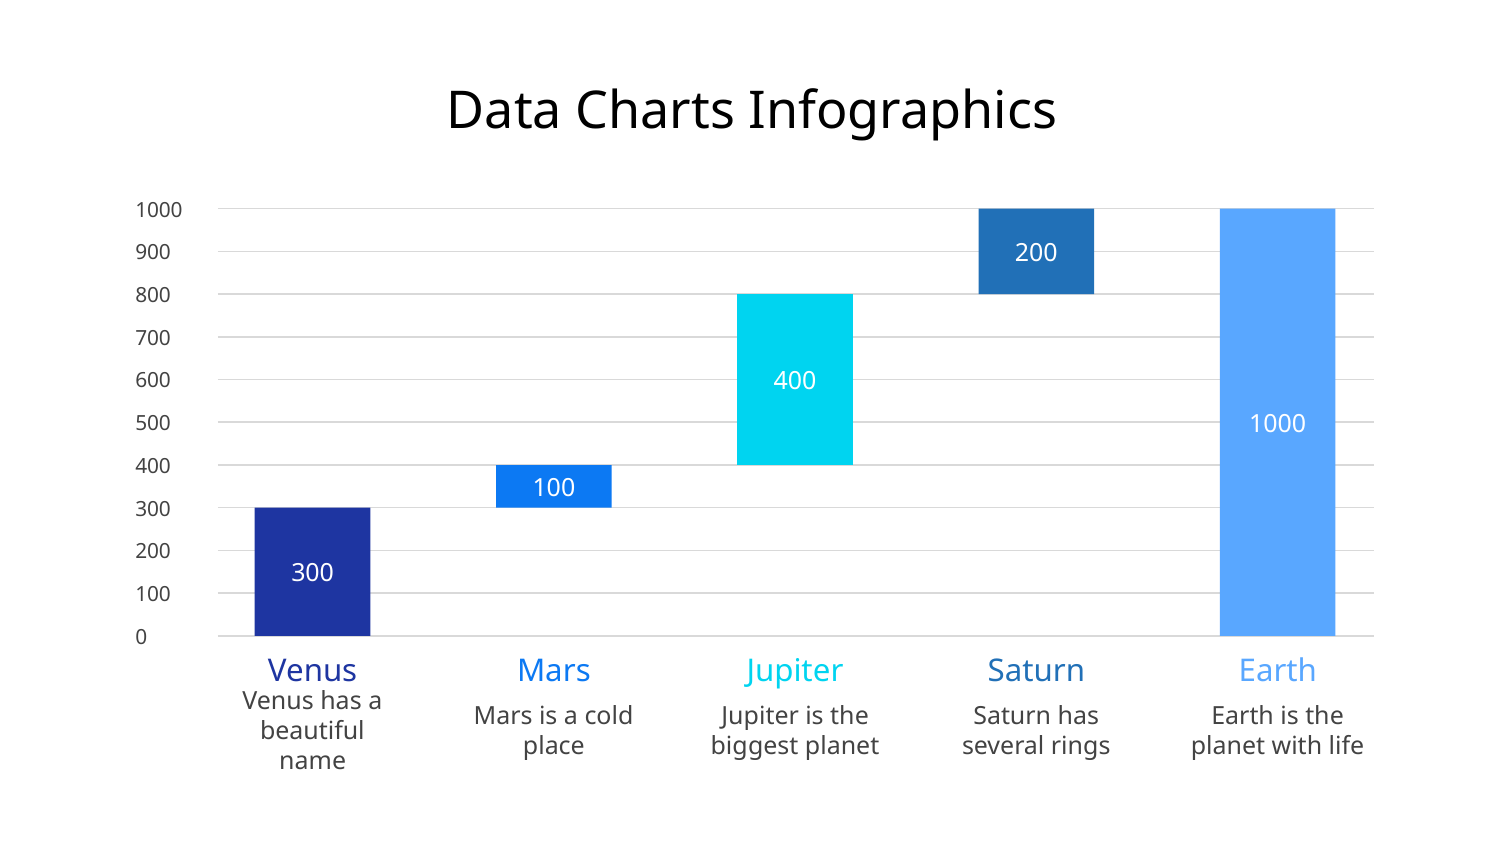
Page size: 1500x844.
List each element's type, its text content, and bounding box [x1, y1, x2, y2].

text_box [451, 464, 657, 761]
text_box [934, 208, 1139, 761]
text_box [1175, 208, 1380, 761]
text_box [120, 191, 207, 653]
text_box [692, 293, 898, 761]
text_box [1139, 208, 1175, 637]
title Data Charts Infographics [79, 68, 1426, 148]
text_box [210, 507, 415, 761]
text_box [217, 208, 934, 637]
